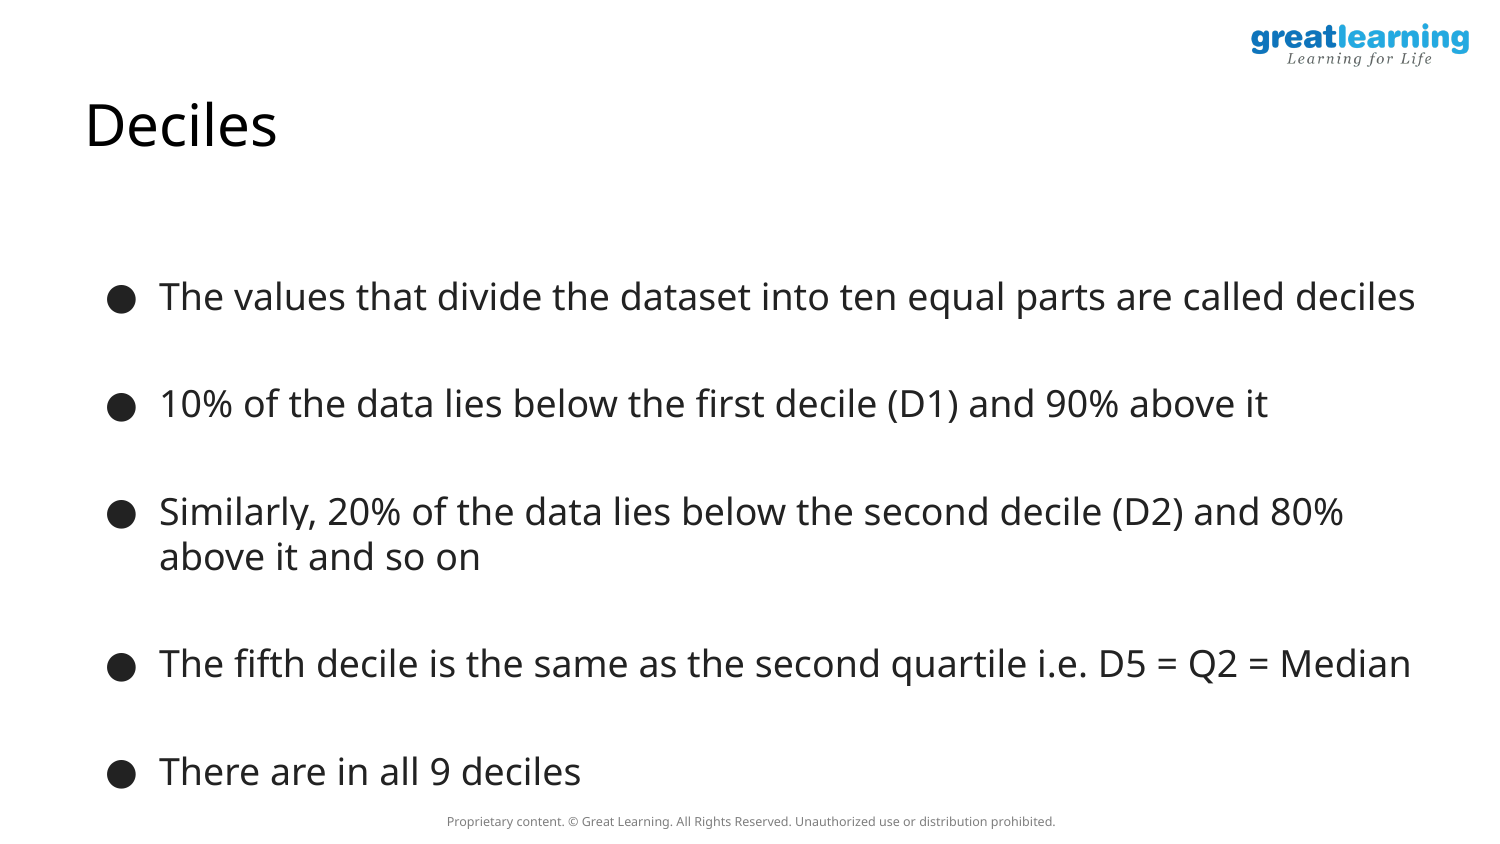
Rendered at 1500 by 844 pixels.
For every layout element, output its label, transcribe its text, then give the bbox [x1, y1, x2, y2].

picture [1251, 23, 1469, 67]
title Deciles [69, 72, 1175, 167]
list The values that divide the dataset into ten equal parts are called deciles 10% of the data lies below the first decile (D1) and 90% above it Similarly, 20% of the data lies below the second decile (D2) and 80% above it and so on The fifth decile is the same as the second quartile i.e. D5 = Q2 = Median There are in all 9 deciles [69, 257, 1447, 798]
